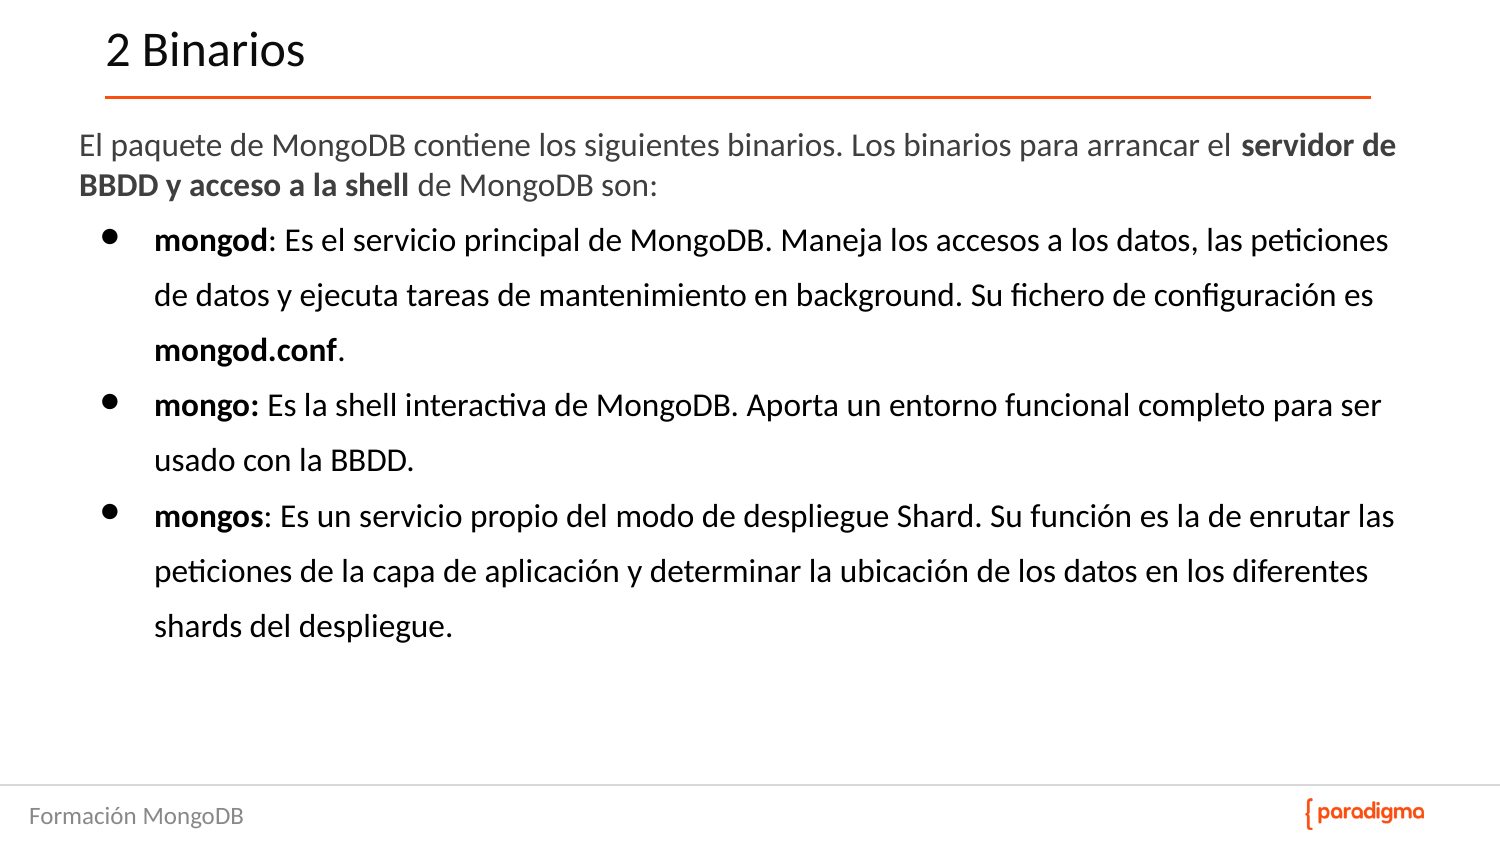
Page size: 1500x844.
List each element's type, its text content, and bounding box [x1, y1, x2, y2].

text_box El paquete de MongoDB contiene los siguientes binarios. Los binarios para arrancar el servidor de BBDD y acceso a la shell de MongoDB son: mongod: Es el servicio principal de MongoDB. Maneja los accesos a los datos, las peticiones de datos y ejecuta tareas de mantenimiento en background. Su fichero de configuración es mongod.conf. mongo: Es la shell interactiva de MongoDB. Aporta un entorno funcional completo para ser usado con la BBDD. mongos: Es un servicio propio del modo de despliegue Shard. Su función es la de enrutar las peticiones de la capa de aplicación y determinar la ubicación de los datos en los diferentes shards del despliegue. [64, 108, 1436, 644]
text_box 2 Binarios [105, 28, 1395, 108]
text_box Formación MongoDB [0, 792, 1223, 844]
picture [1304, 798, 1424, 830]
